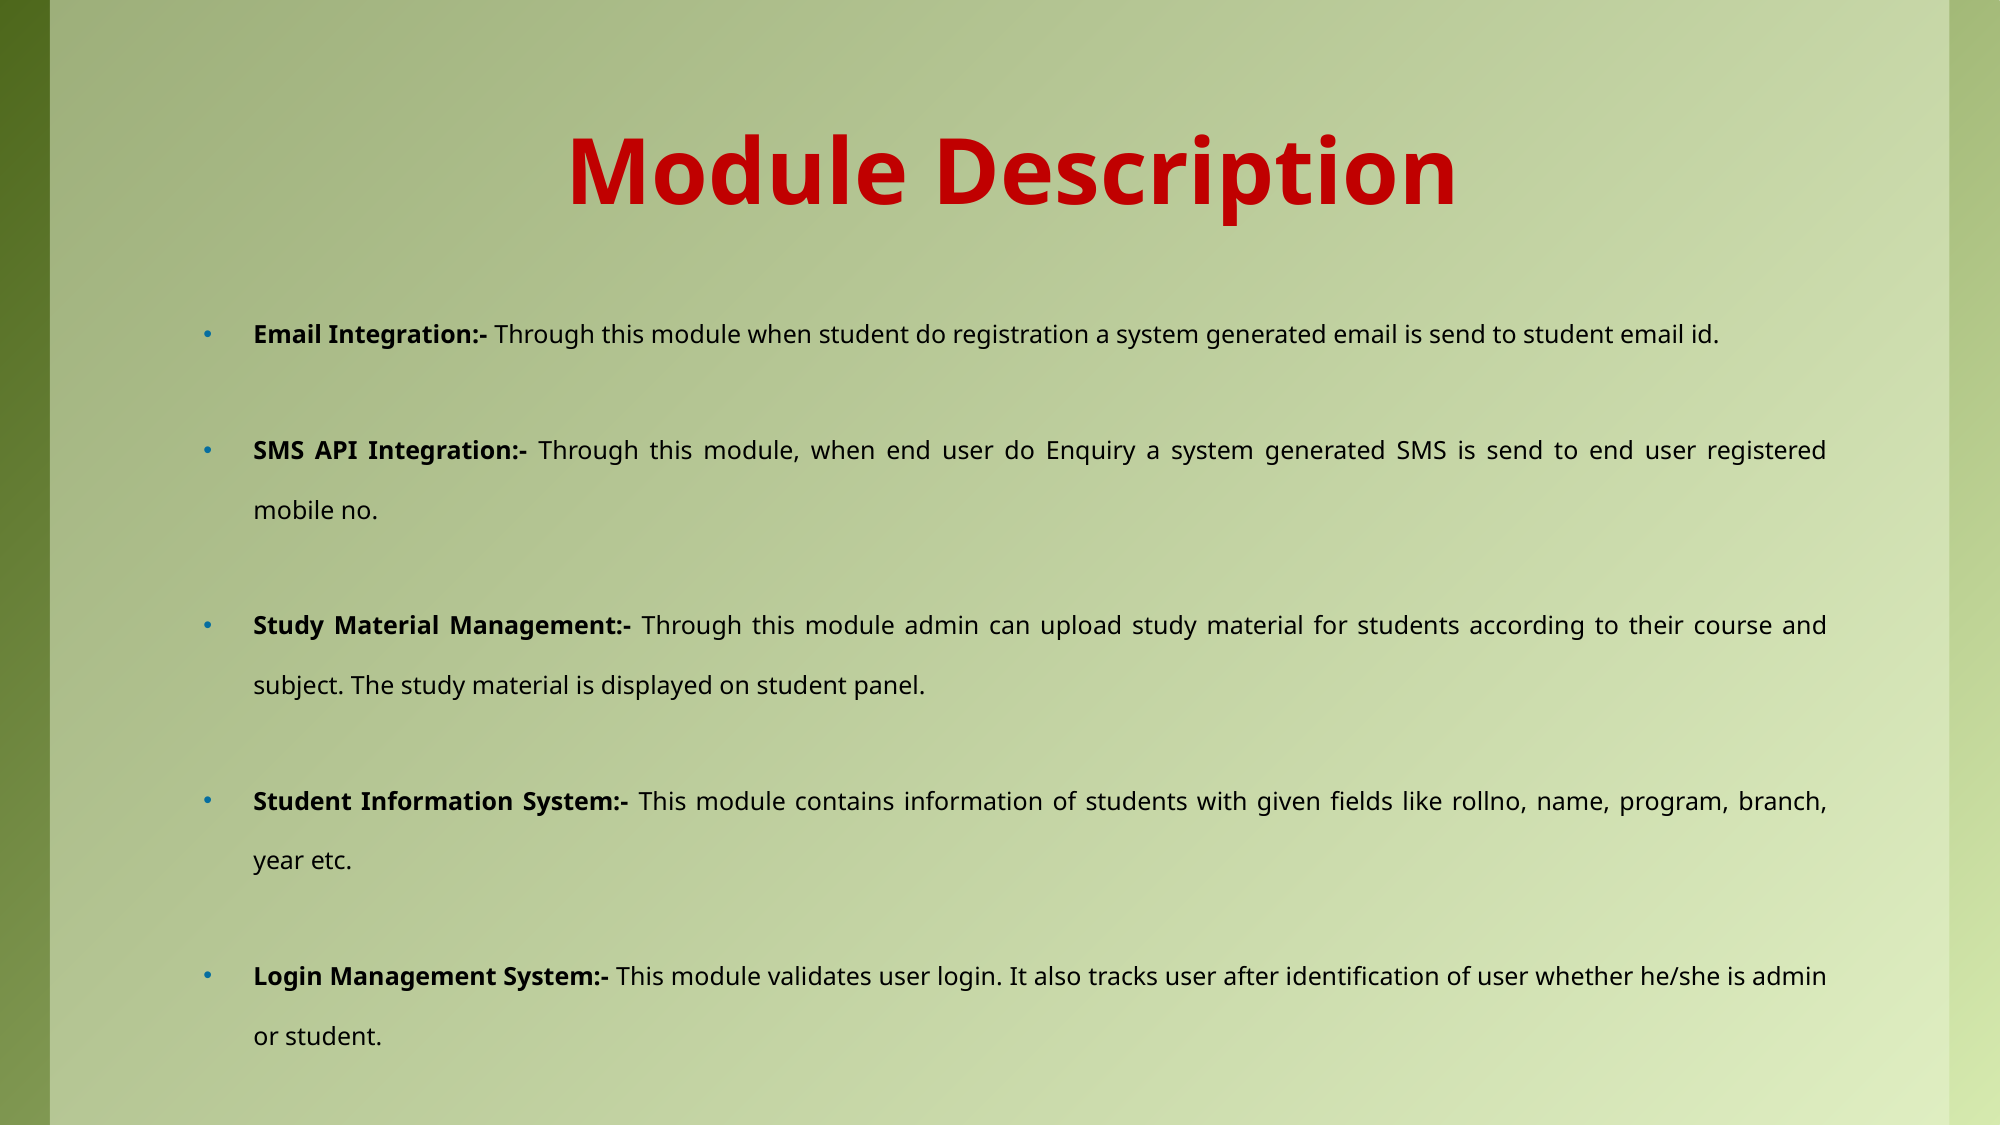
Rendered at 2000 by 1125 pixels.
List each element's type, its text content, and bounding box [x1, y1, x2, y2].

list Email Integration:- Through this module when student do registration a system generated email is send to student email id. SMS API Integration:- Through this module, when end user do Enquiry a system generated SMS is send to end user registered mobile no. Study Material Management:- Through this module admin can upload study material for students according to their course and subject. The study material is displayed on student panel. Student Information System:- This module contains information of students with given fields like rollno, name, program, branch, year etc. Login Management System:- This module validates user login. It also tracks user after identification of user whether he/she is admin or student. [183, 279, 1850, 1047]
text_box Module Description [179, 3, 1846, 233]
